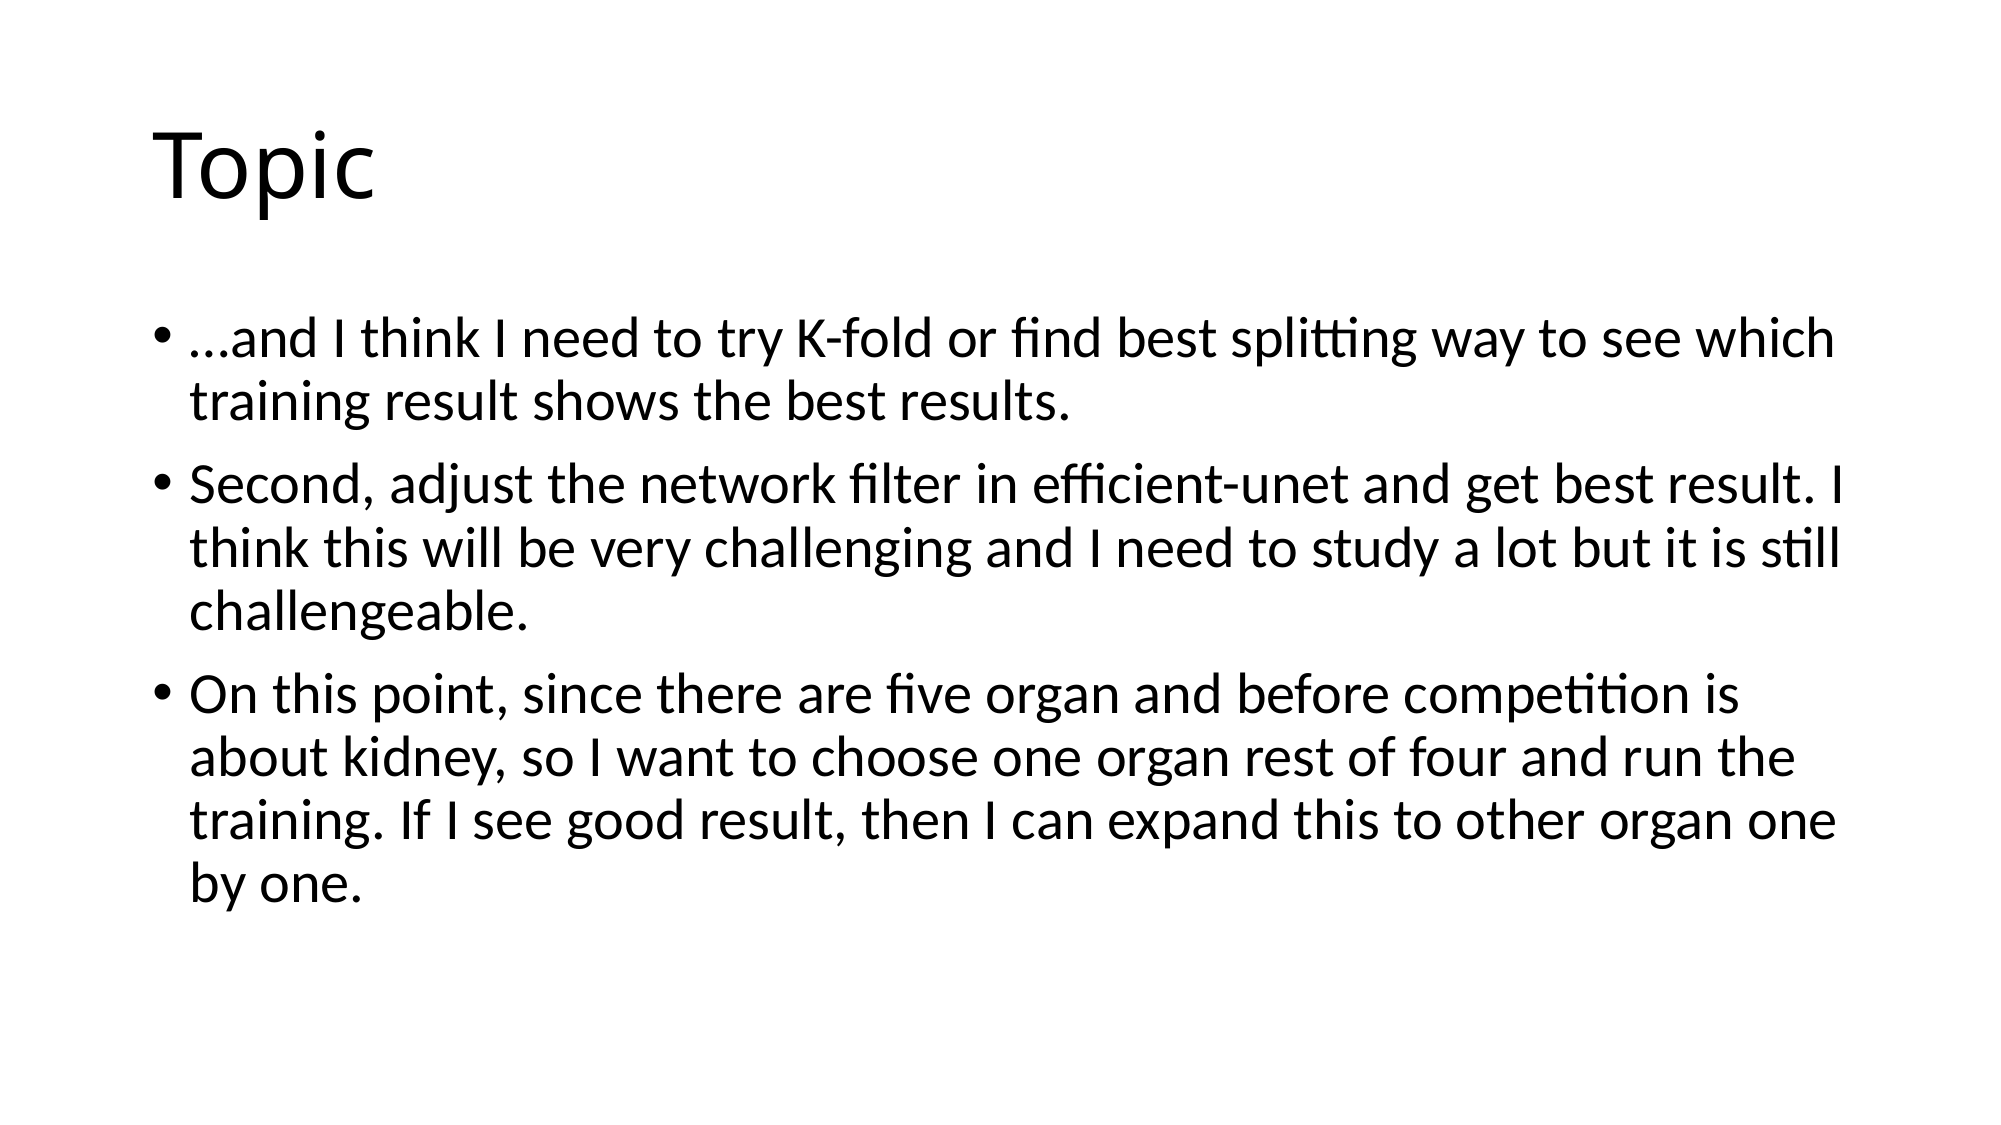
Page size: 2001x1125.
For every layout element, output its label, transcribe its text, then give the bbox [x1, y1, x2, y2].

title Topic [137, 59, 1863, 278]
list …and I think I need to try K-fold or find best splitting way to see which training result shows the best results. Second, adjust the network filter in efficient-unet and get best result. I think this will be very challenging and I need to study a lot but it is still challengeable. On this point, since there are five organ and before competition is about kidney, so I want to choose one organ rest of four and run the training. If I see good result, then I can expand this to other organ one by one. [137, 299, 1863, 1014]
